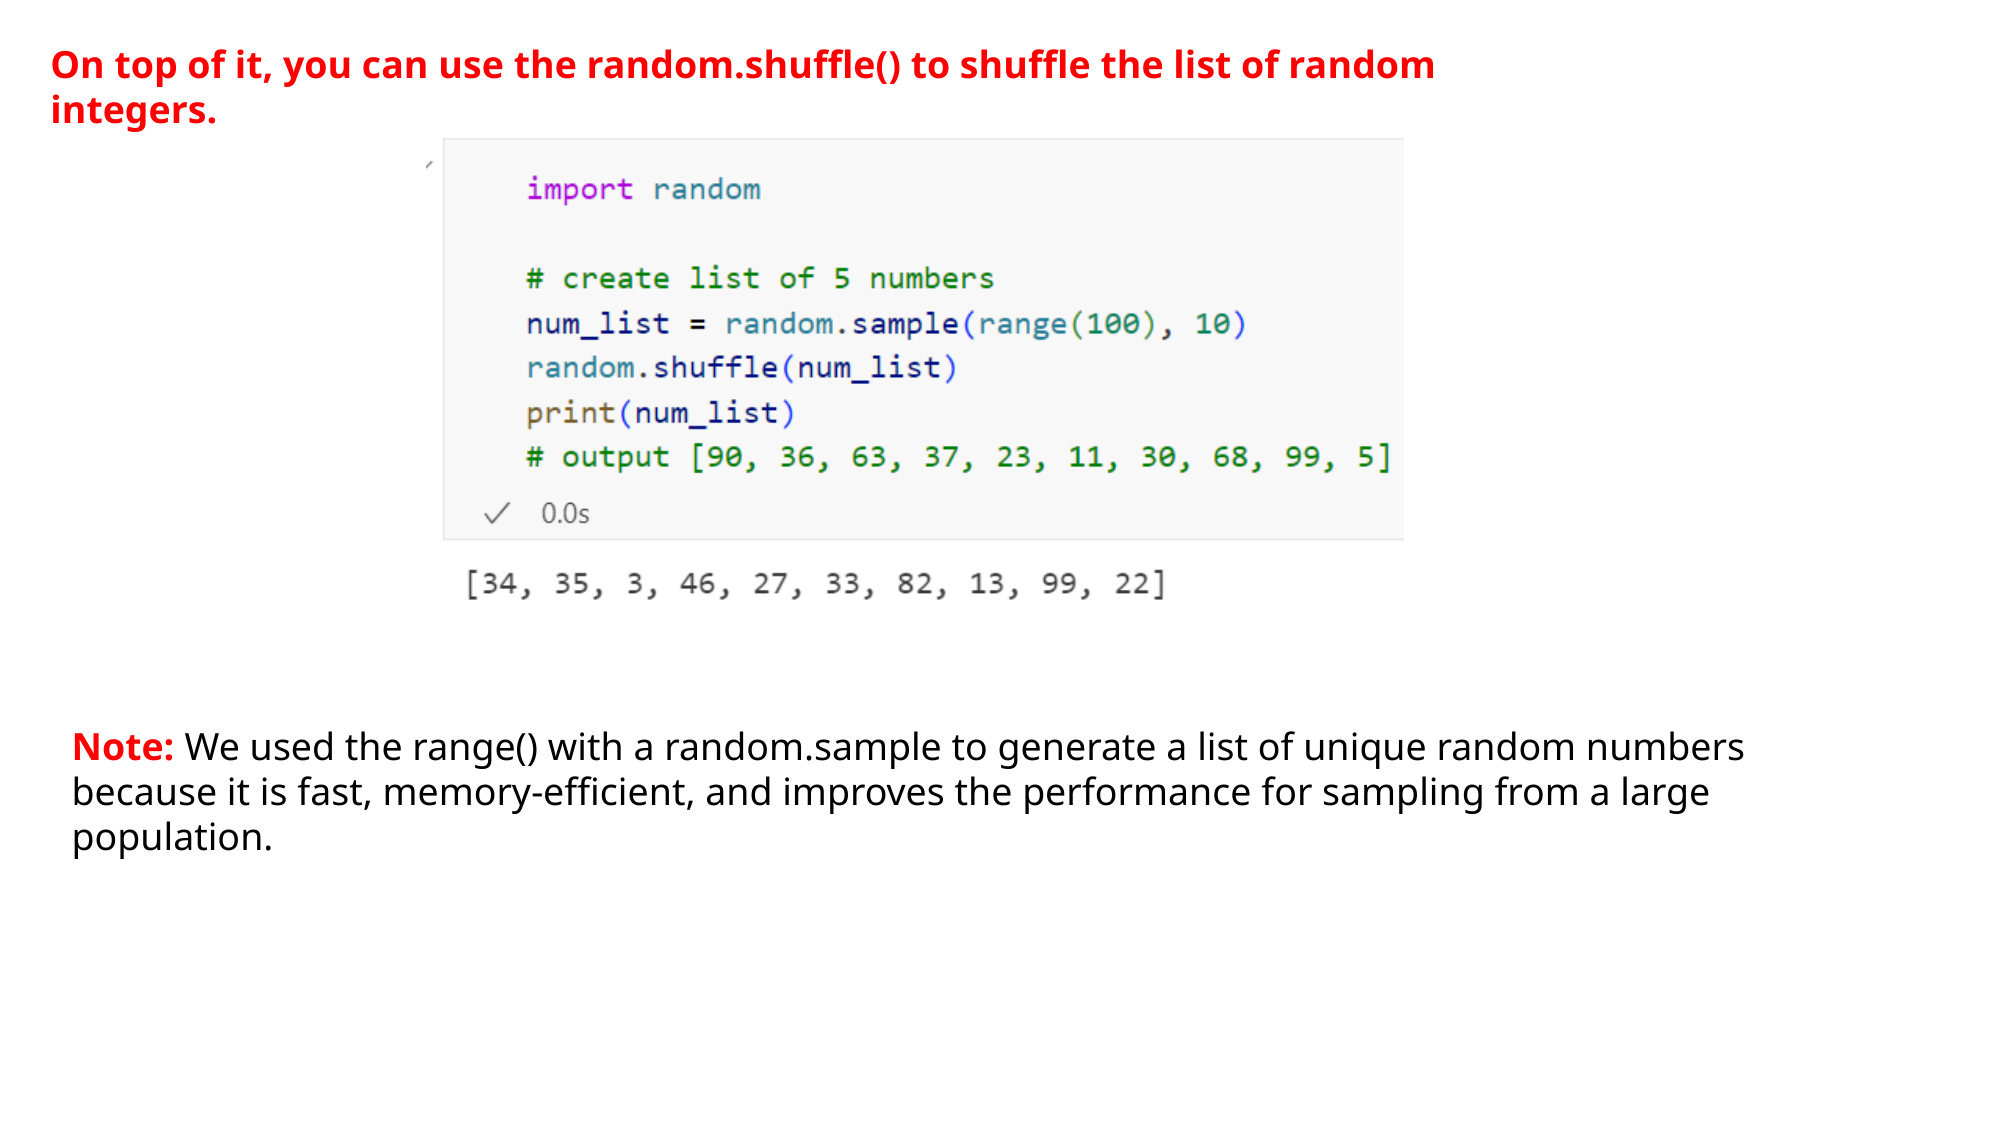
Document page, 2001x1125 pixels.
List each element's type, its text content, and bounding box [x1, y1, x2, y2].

picture [426, 117, 1404, 640]
text_box Note: We used the range() with a random.sample to generate a list of unique random numbers because it is fast, memory-efficient, and improves the performance for sampling from a large population. [56, 715, 1904, 866]
text_box On top of it, you can use the random.shuffle() to shuffle the list of random integers. [35, 33, 1500, 139]
